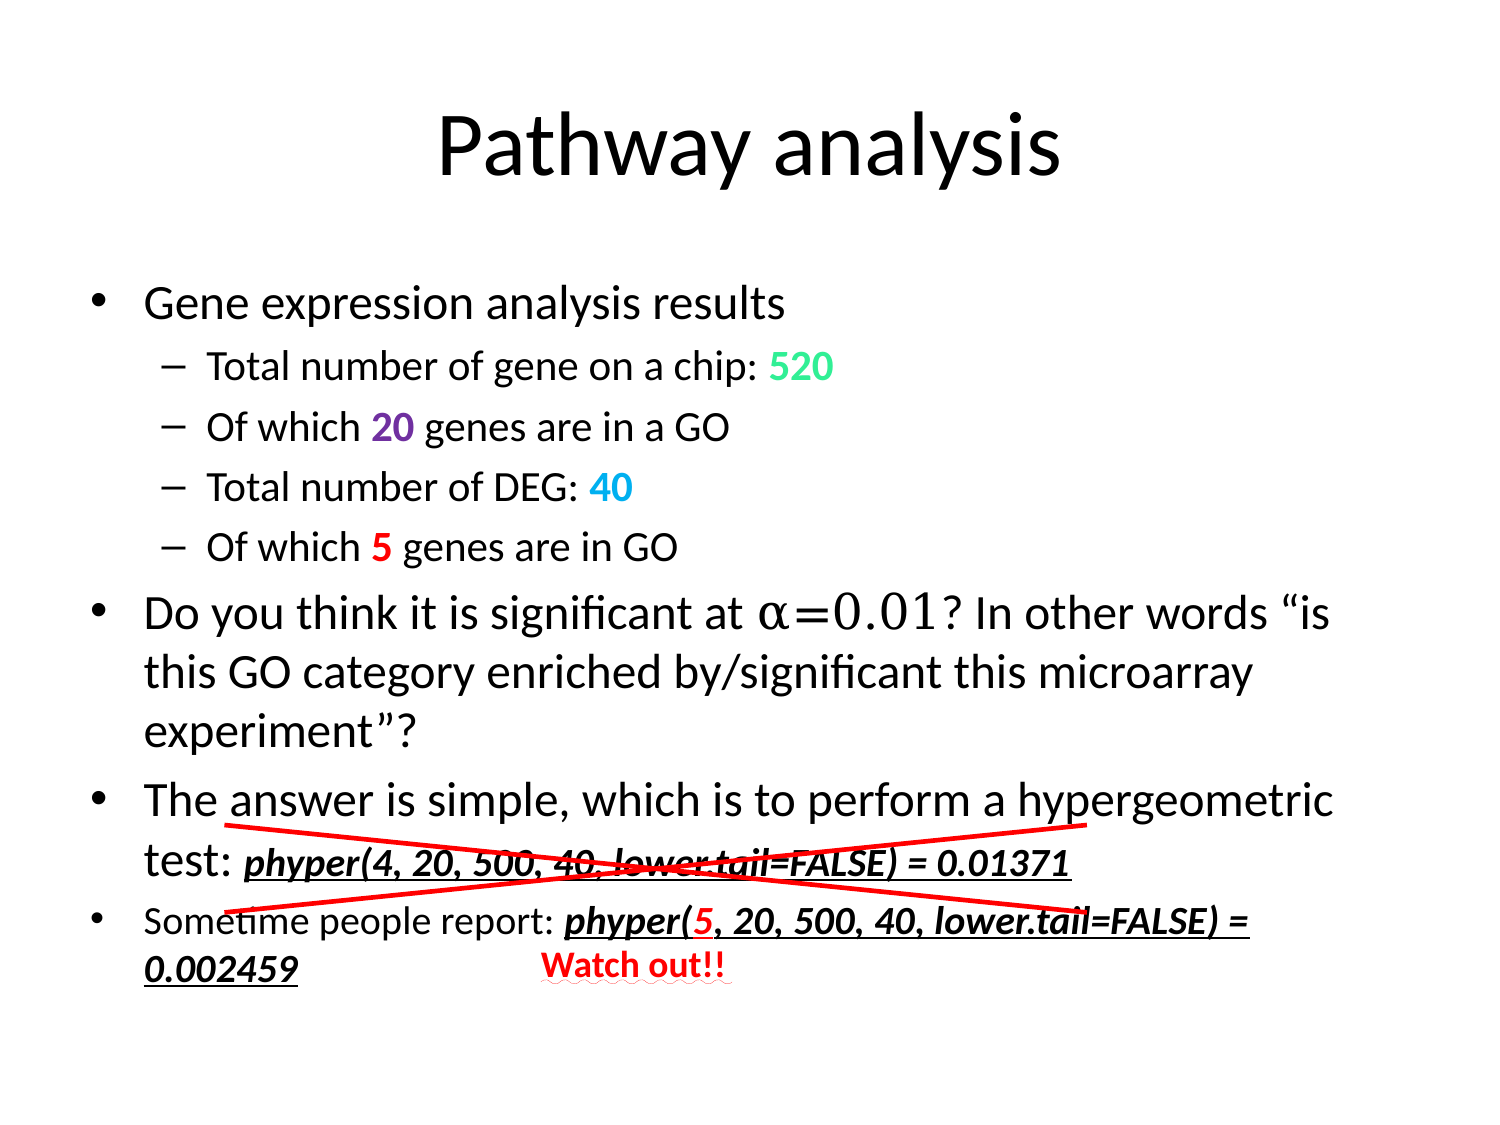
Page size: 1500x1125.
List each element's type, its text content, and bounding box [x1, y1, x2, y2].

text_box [224, 824, 1088, 993]
title Pathway analysis [75, 45, 1425, 233]
list Gene expression analysis results Total number of gene on a chip: 520 Of which 20 genes are in a GO Total number of DEG: 40 Of which 5 genes are in GO Do you think it is significant at α=0.01? In other words “is this GO category enriched by/significant this microarray experiment”? The answer is simple, which is to perform a hypergeometric test: phyper(4, 20, 500, 40, lower.tail=FALSE) = 0.01371 Sometime people report: phyper(5, 20, 500, 40, lower.tail=FALSE) = 0.002459 [75, 262, 1425, 1005]
